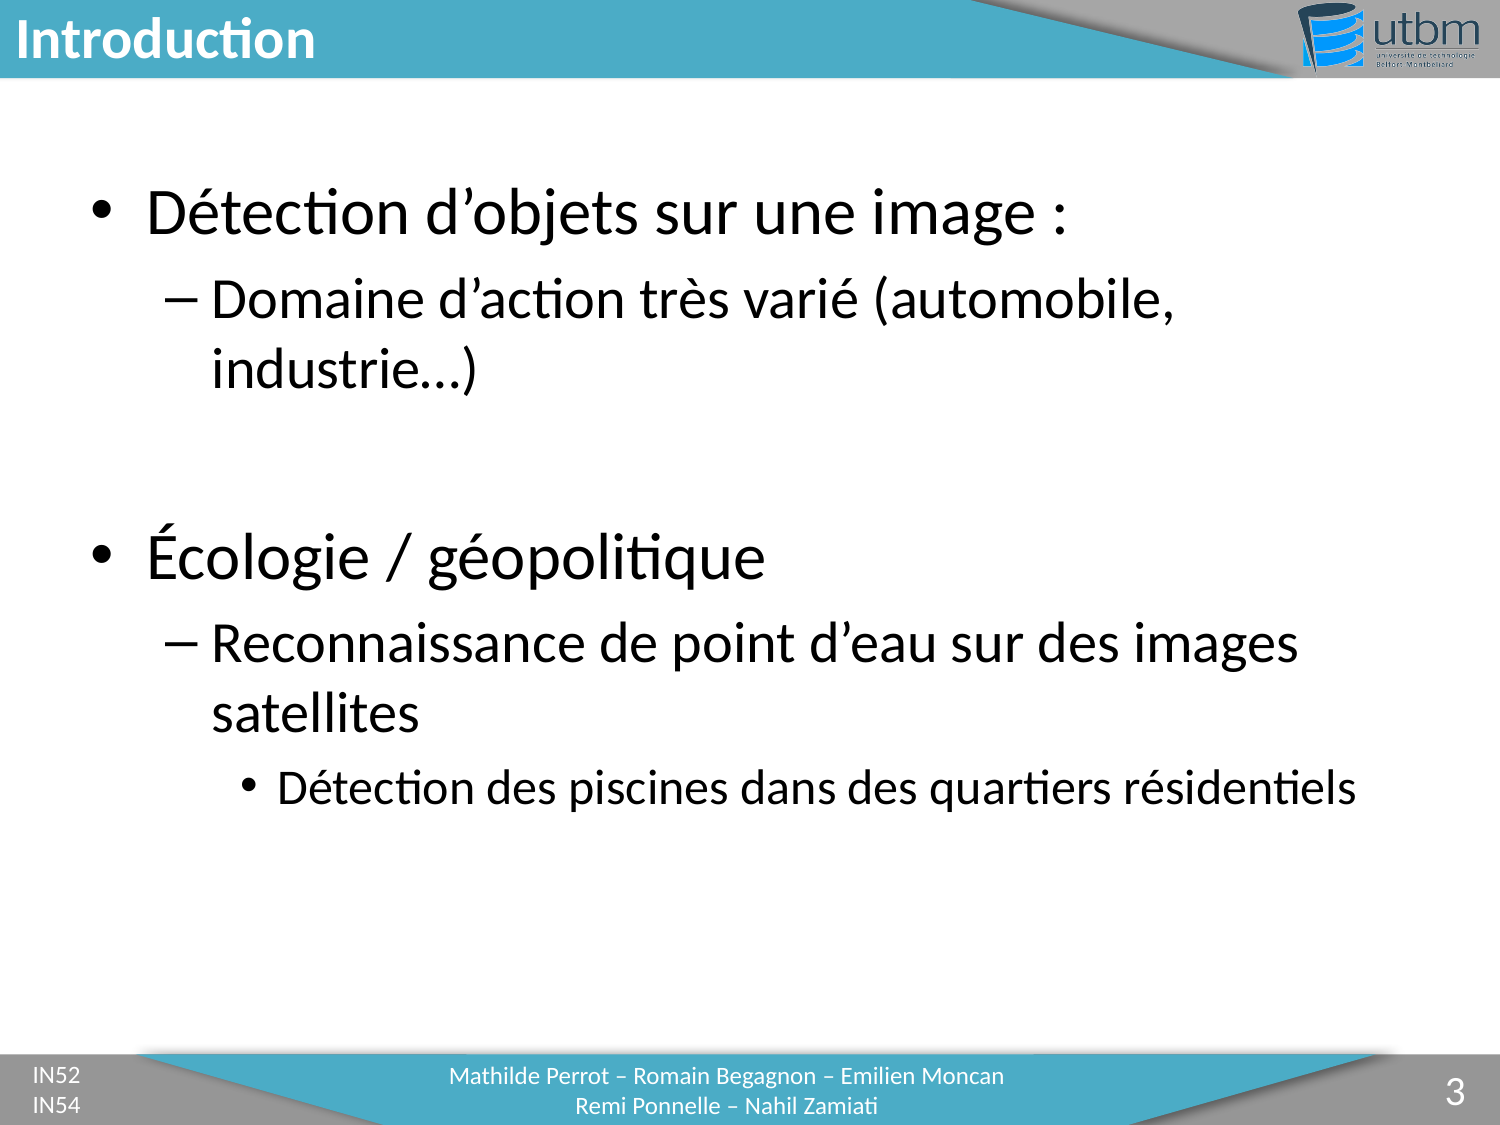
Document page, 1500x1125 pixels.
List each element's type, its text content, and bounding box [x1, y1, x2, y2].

list Détection d’objets sur une image : Domaine d’action très varié (automobile, industrie…) Écologie / géopolitique Reconnaissance de point d’eau sur des images satellites Détection des piscines dans des quartiers résidentiels [75, 160, 1425, 1005]
footer Mathilde Perrot – Romain Begagnon – Emilien Moncan Remi Ponnelle – Nahil Zamiati [290, 1059, 1165, 1120]
title Introduction [0, 0, 1170, 71]
slide_number 3 [1130, 1058, 1481, 1119]
picture [1291, 0, 1484, 79]
slide_number IN52 IN54 [17, 1074, 290, 1125]
